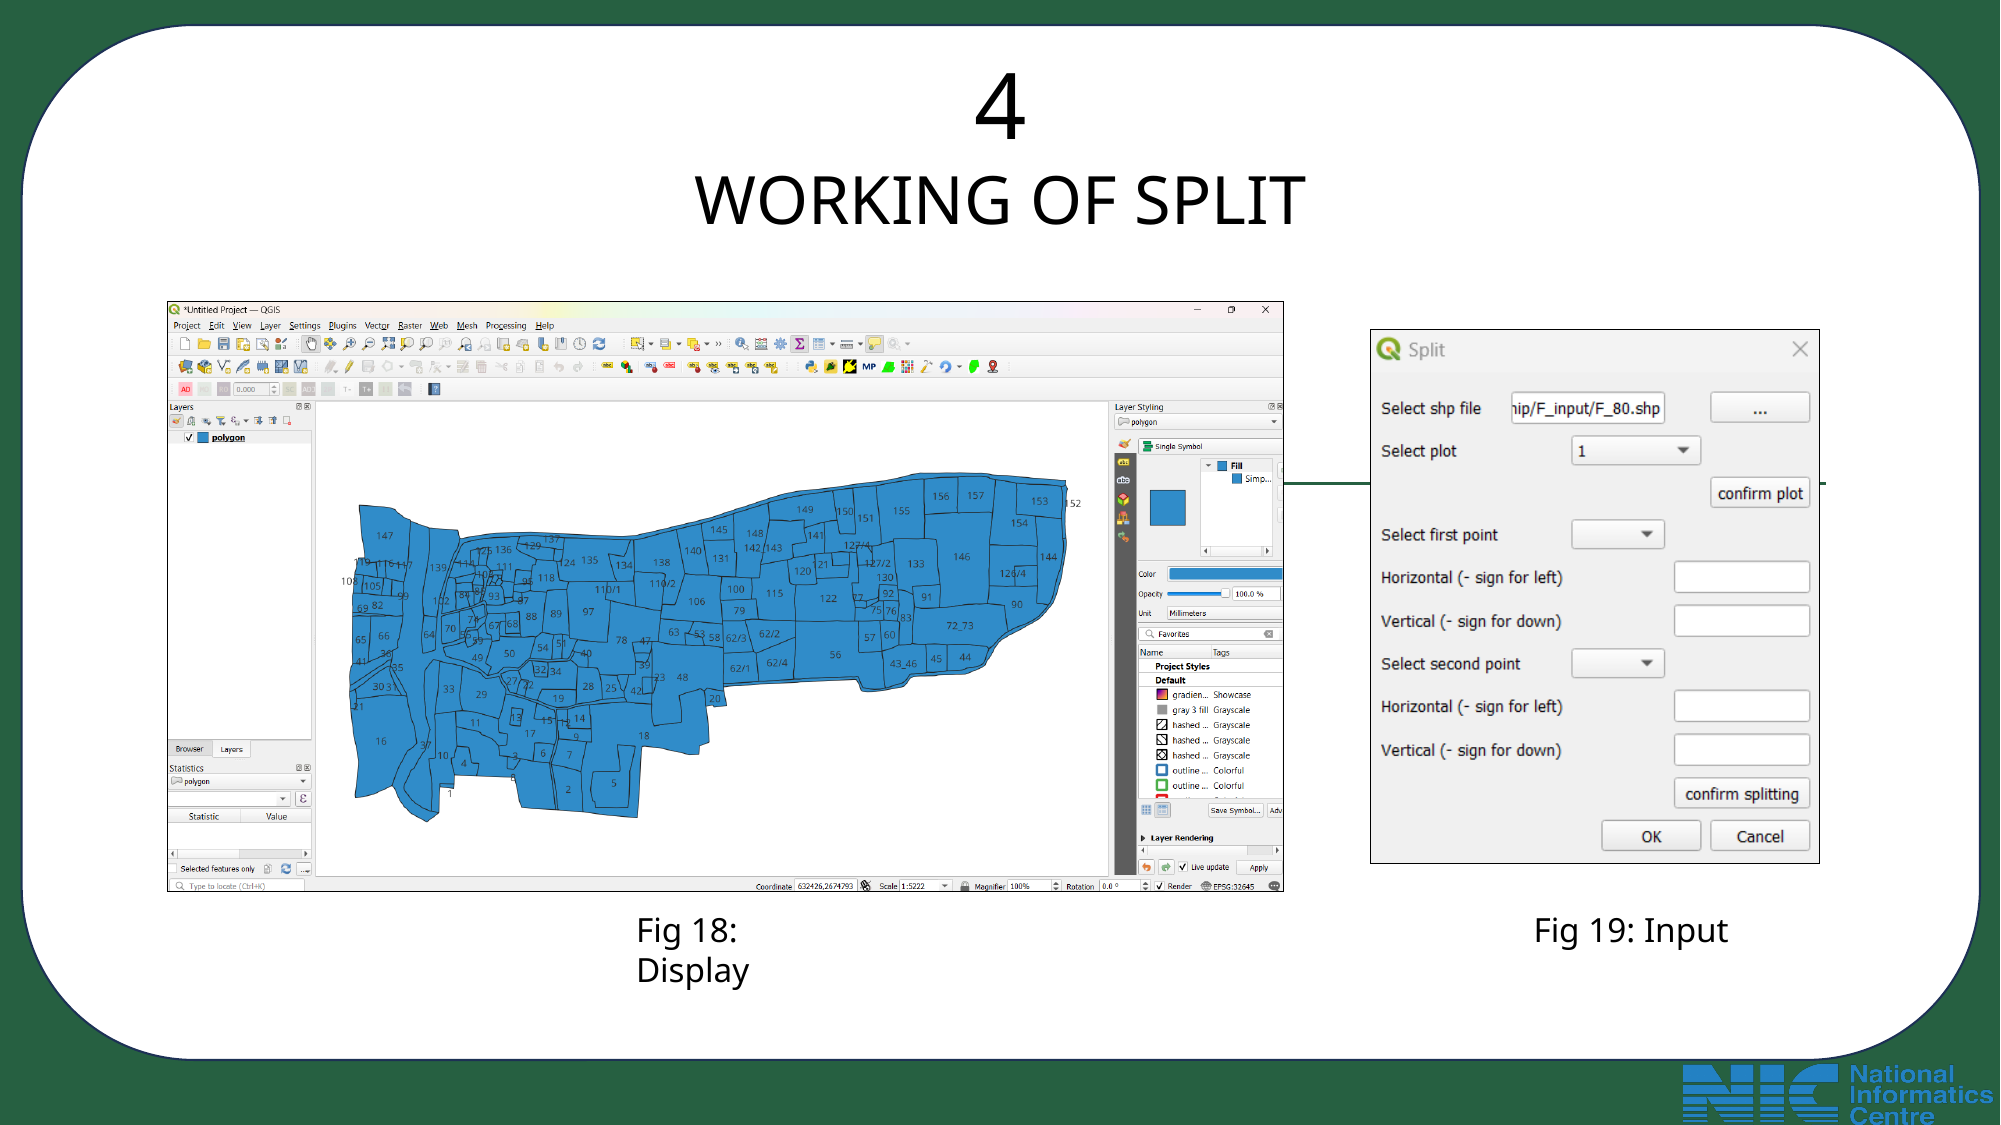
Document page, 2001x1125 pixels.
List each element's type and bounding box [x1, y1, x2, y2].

text_box [21, 24, 1980, 1060]
text_box [167, 301, 1820, 892]
picture [0, 0, 2000, 1125]
